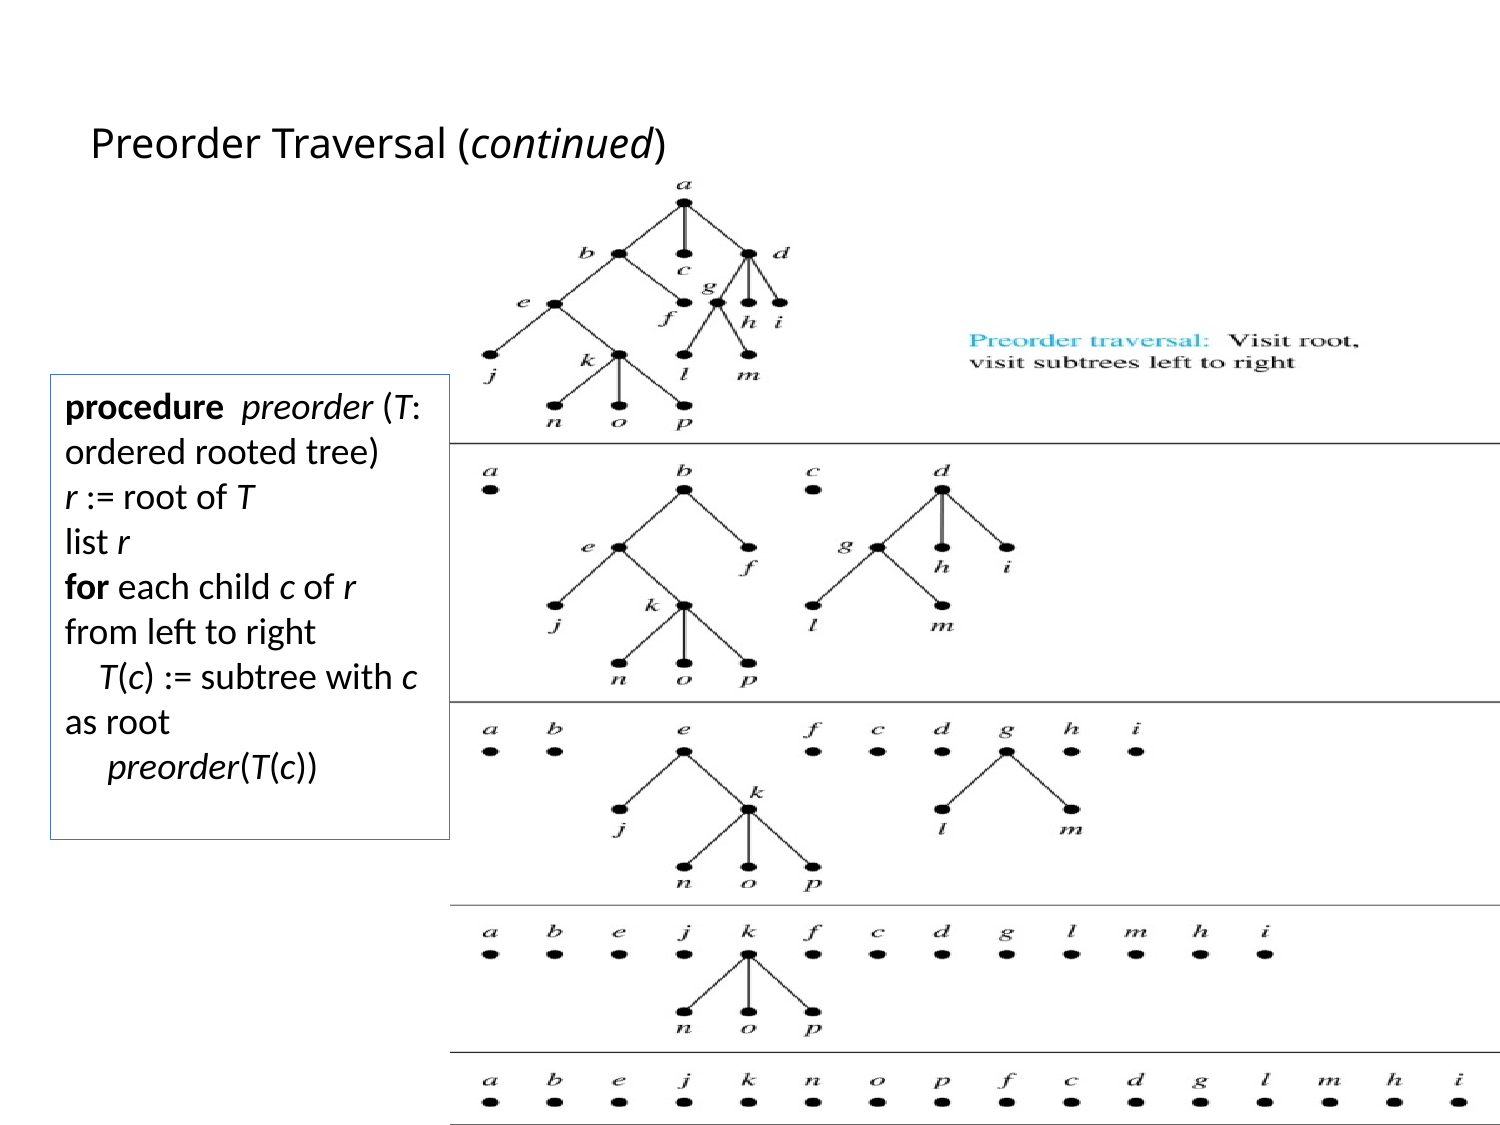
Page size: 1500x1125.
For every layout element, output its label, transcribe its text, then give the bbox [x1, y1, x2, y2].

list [449, 174, 1500, 1125]
text_box procedure preorder (T: ordered rooted tree) r := root of T list r for each child c of r from left to right T(c) := subtree with c as root preorder(T(c)) [50, 374, 449, 840]
title Preorder Traversal (continued) [75, 115, 1425, 175]
